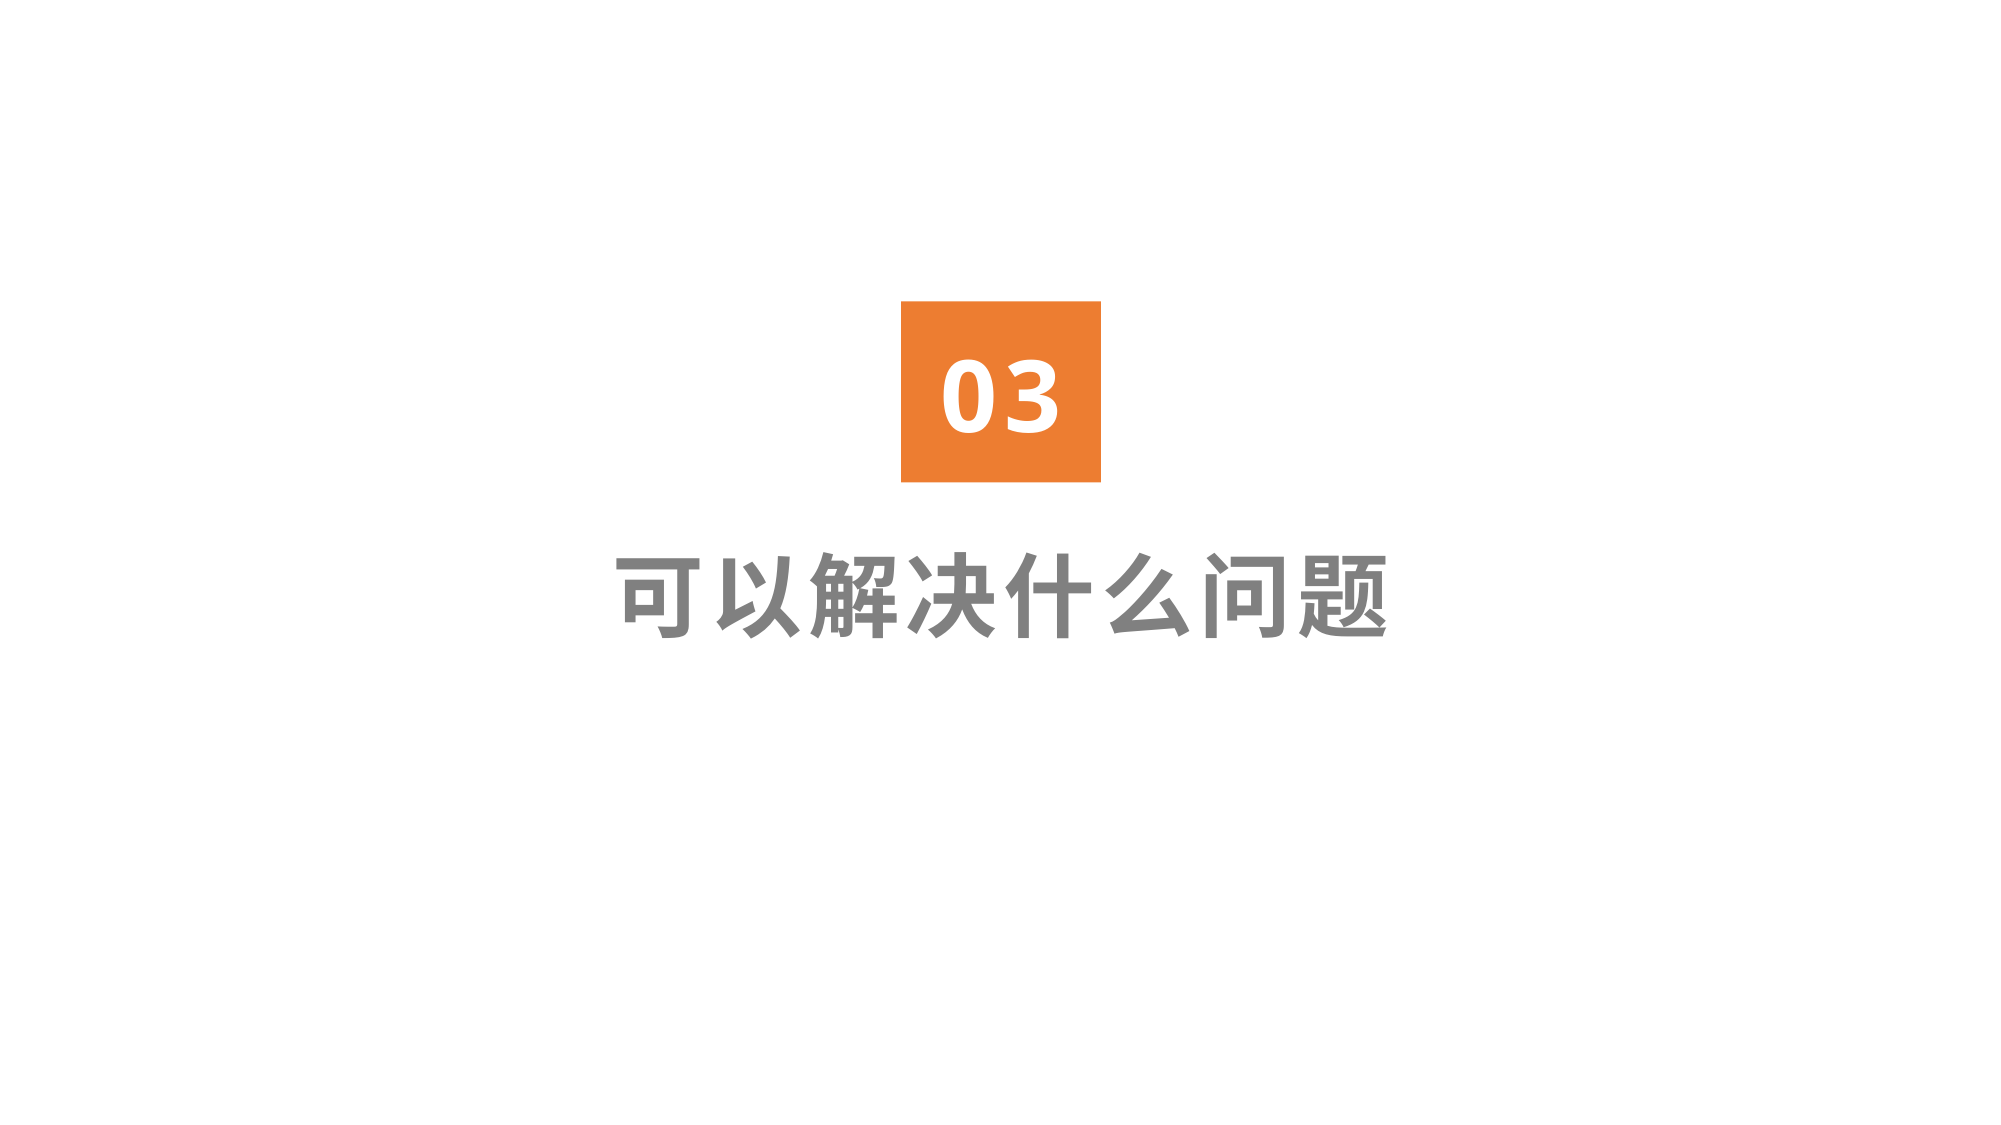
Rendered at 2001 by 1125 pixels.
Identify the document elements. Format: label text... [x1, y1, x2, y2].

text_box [901, 301, 1101, 483]
text_box 可以解决什么问题 [422, 530, 1580, 727]
